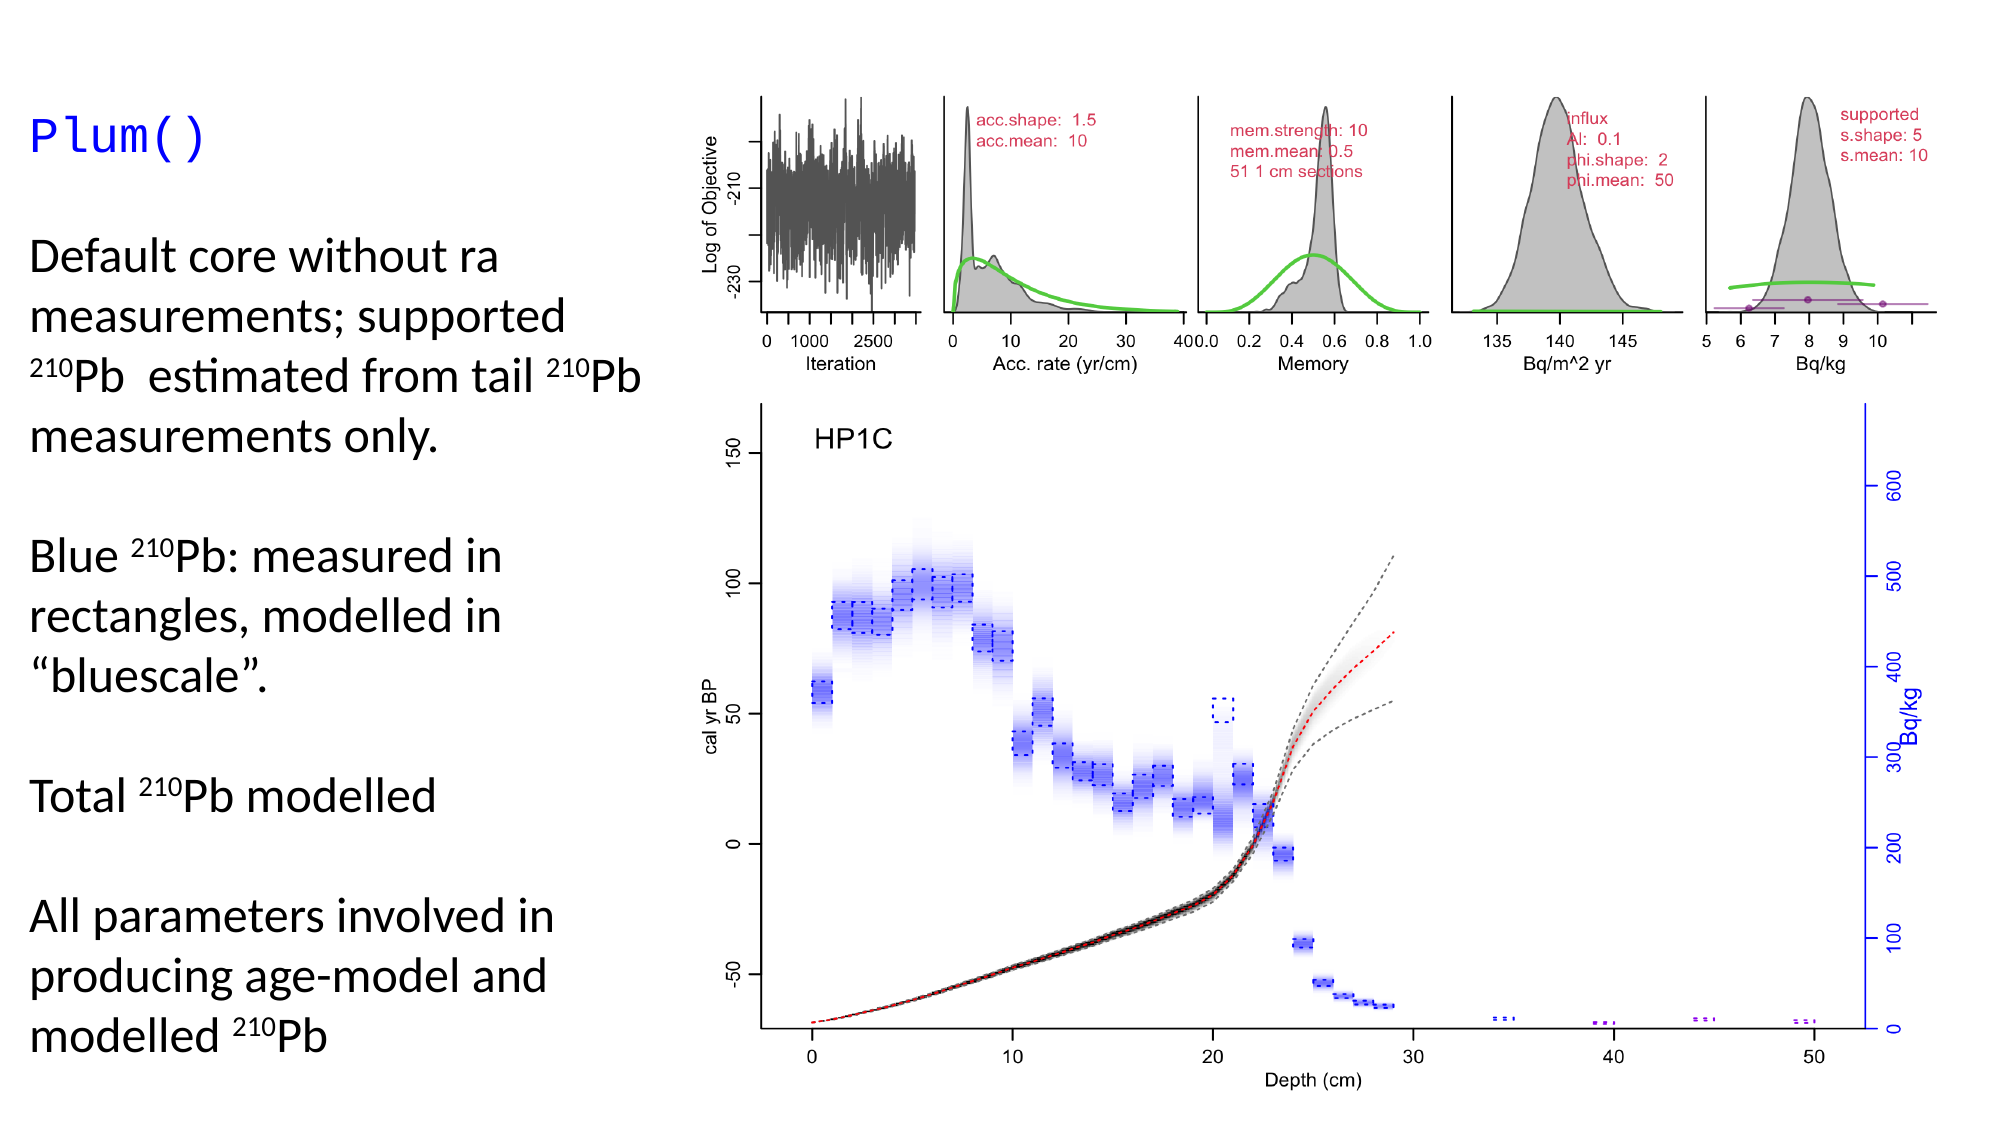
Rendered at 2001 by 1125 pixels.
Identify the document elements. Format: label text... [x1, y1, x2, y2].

text_box Plum() Default core without ra measurements; supported 210Pb estimated from tail 210Pb measurements only. Blue 210Pb: measured in rectangles, modelled in “bluescale”. Total 210Pb modelled All parameters involved in producing age-model and modelled 210Pb [14, 95, 658, 1071]
picture [690, 74, 1959, 1097]
